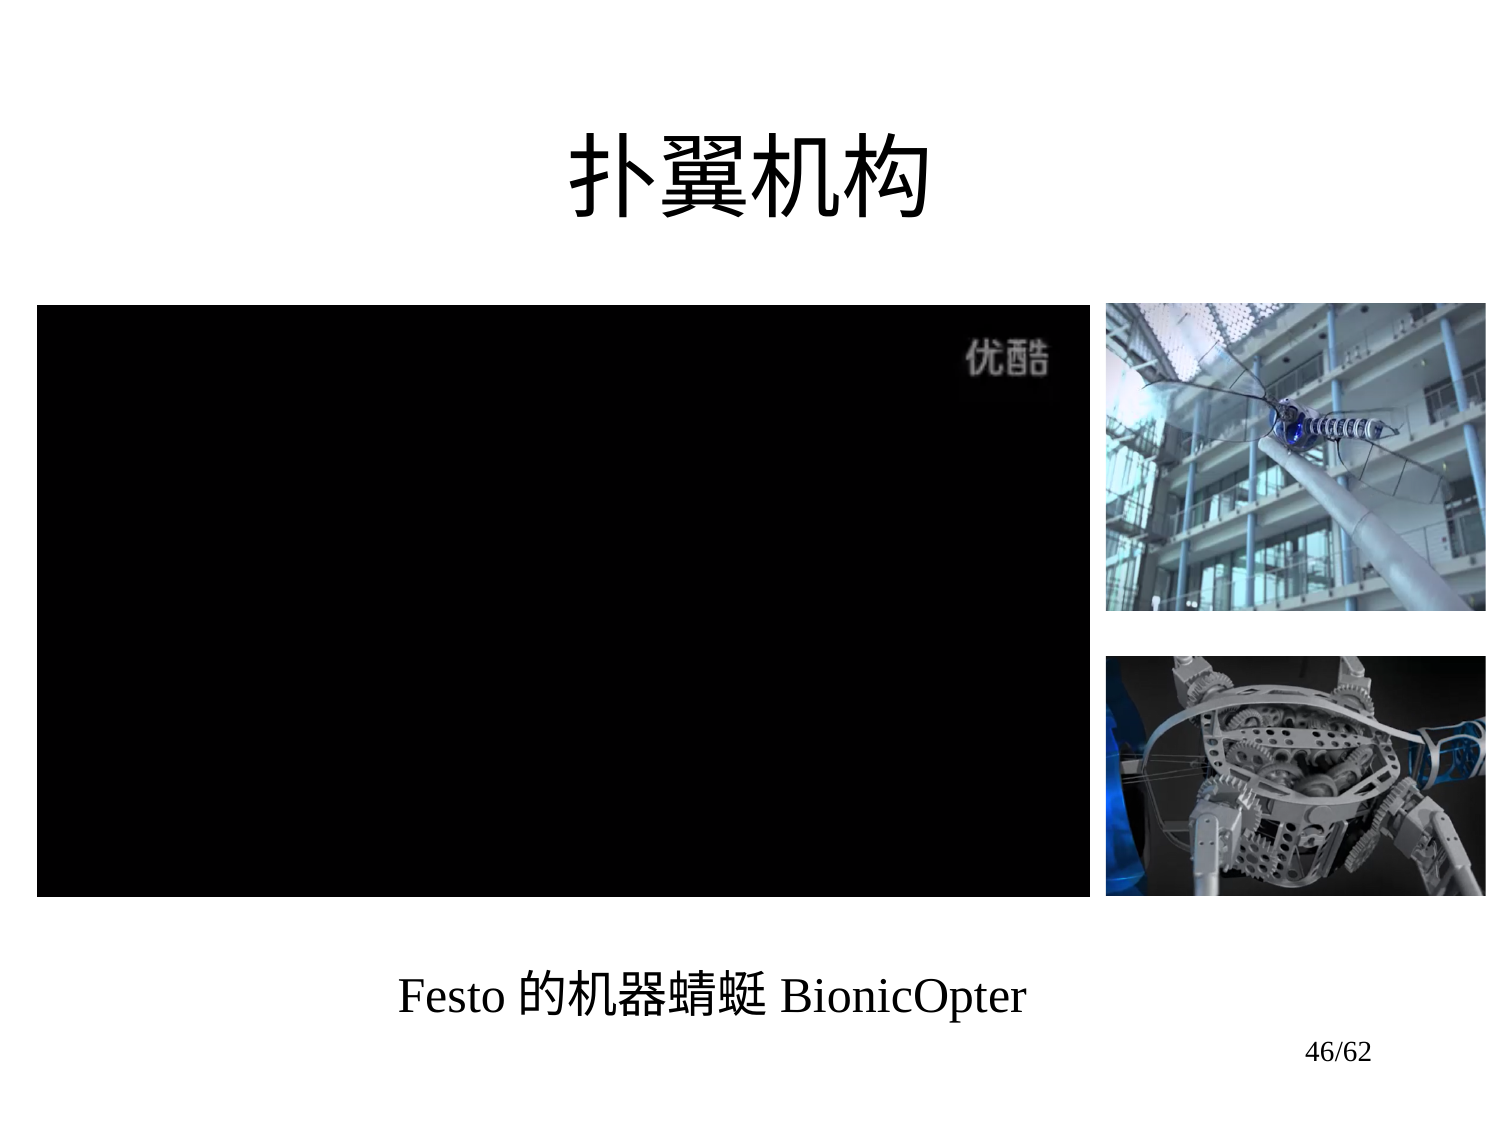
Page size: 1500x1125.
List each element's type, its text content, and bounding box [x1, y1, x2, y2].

slide_number 46/62 [1074, 1025, 1388, 1100]
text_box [36, 304, 1091, 898]
picture [1105, 302, 1486, 612]
picture [1105, 656, 1486, 896]
text_box Festo的机器蜻蜓BionicOpter [337, 955, 1088, 1031]
title 扑翼机构 [112, 99, 1388, 248]
